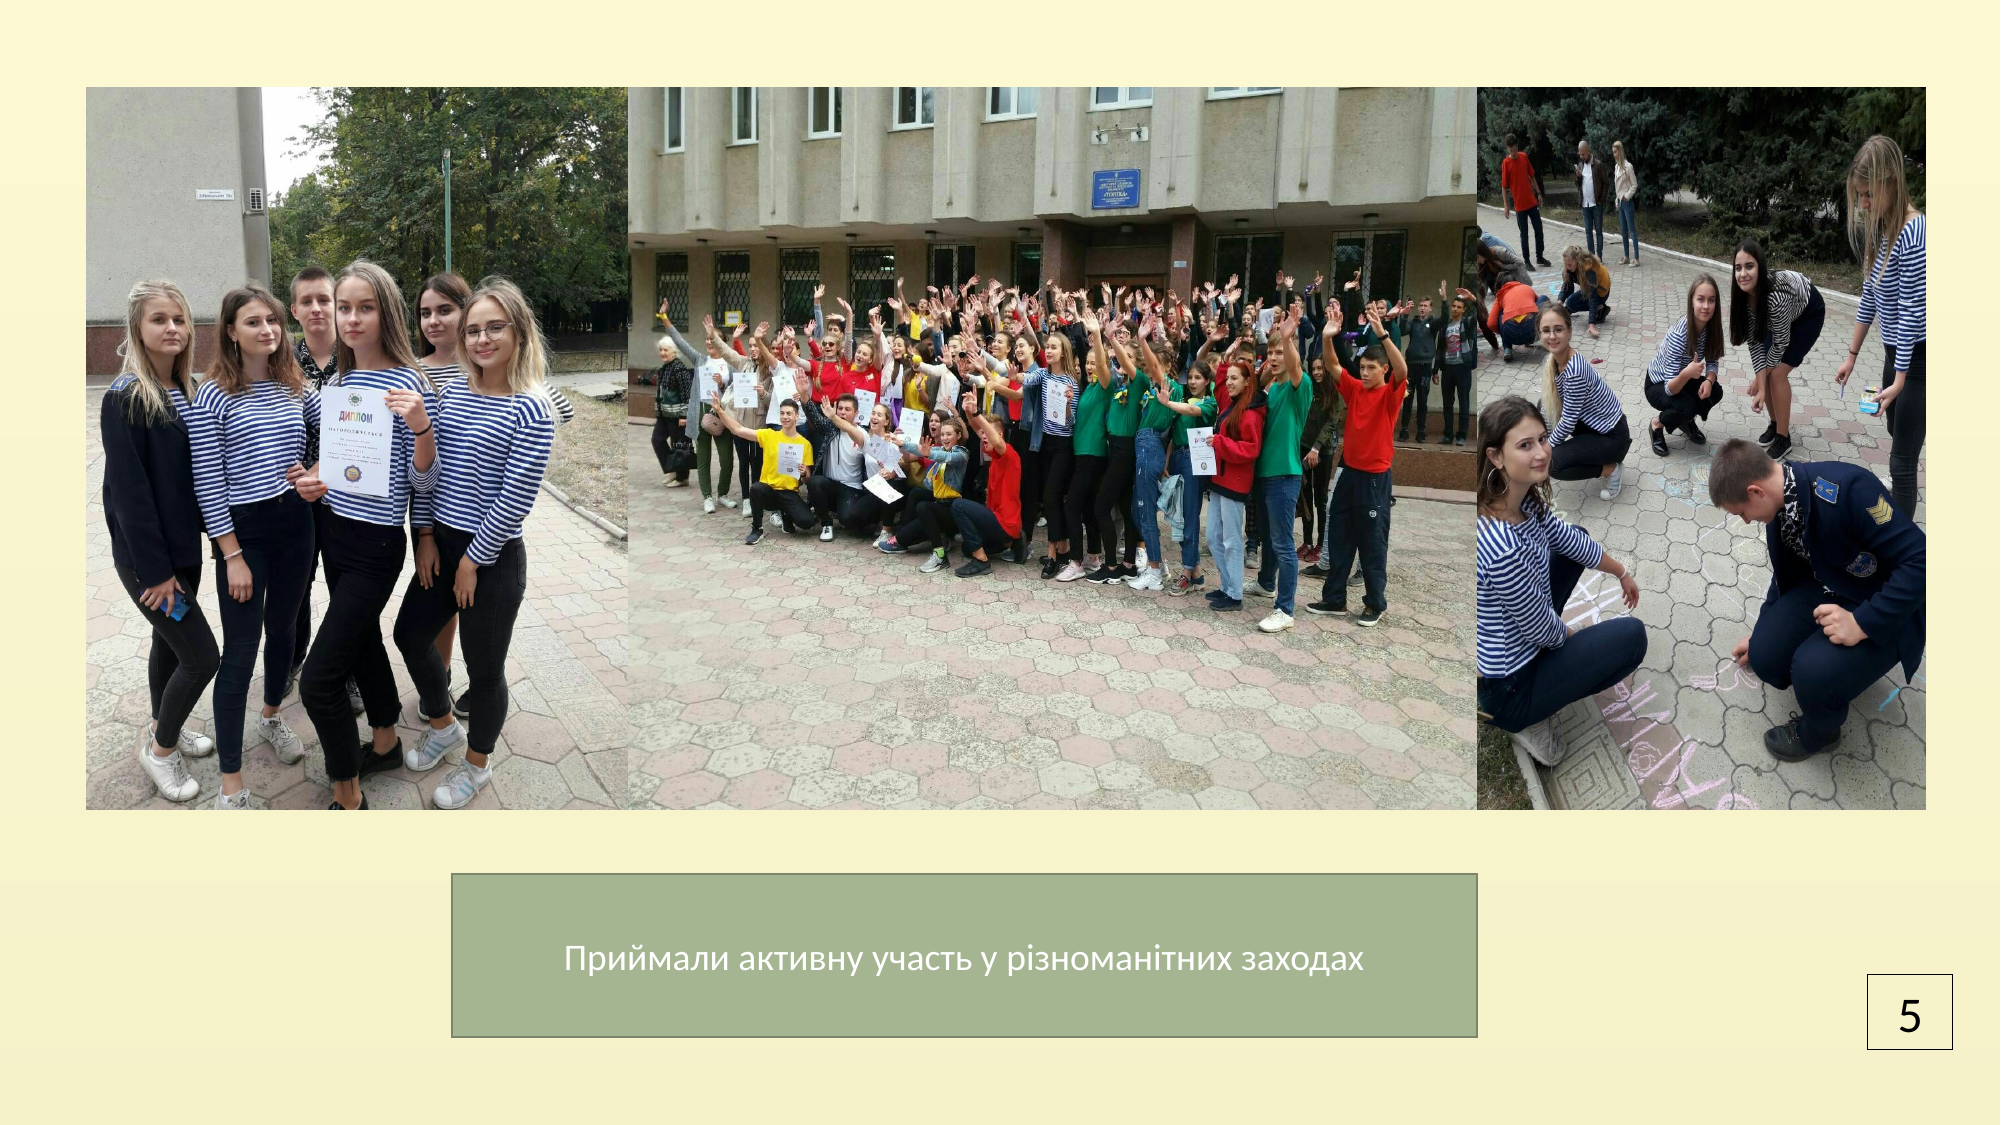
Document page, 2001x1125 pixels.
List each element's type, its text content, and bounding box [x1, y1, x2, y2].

text_box Приймали активну участь у різноманітних заходах [451, 873, 1478, 1038]
text_box 5 [1867, 974, 1953, 1050]
picture [86, 87, 1926, 810]
